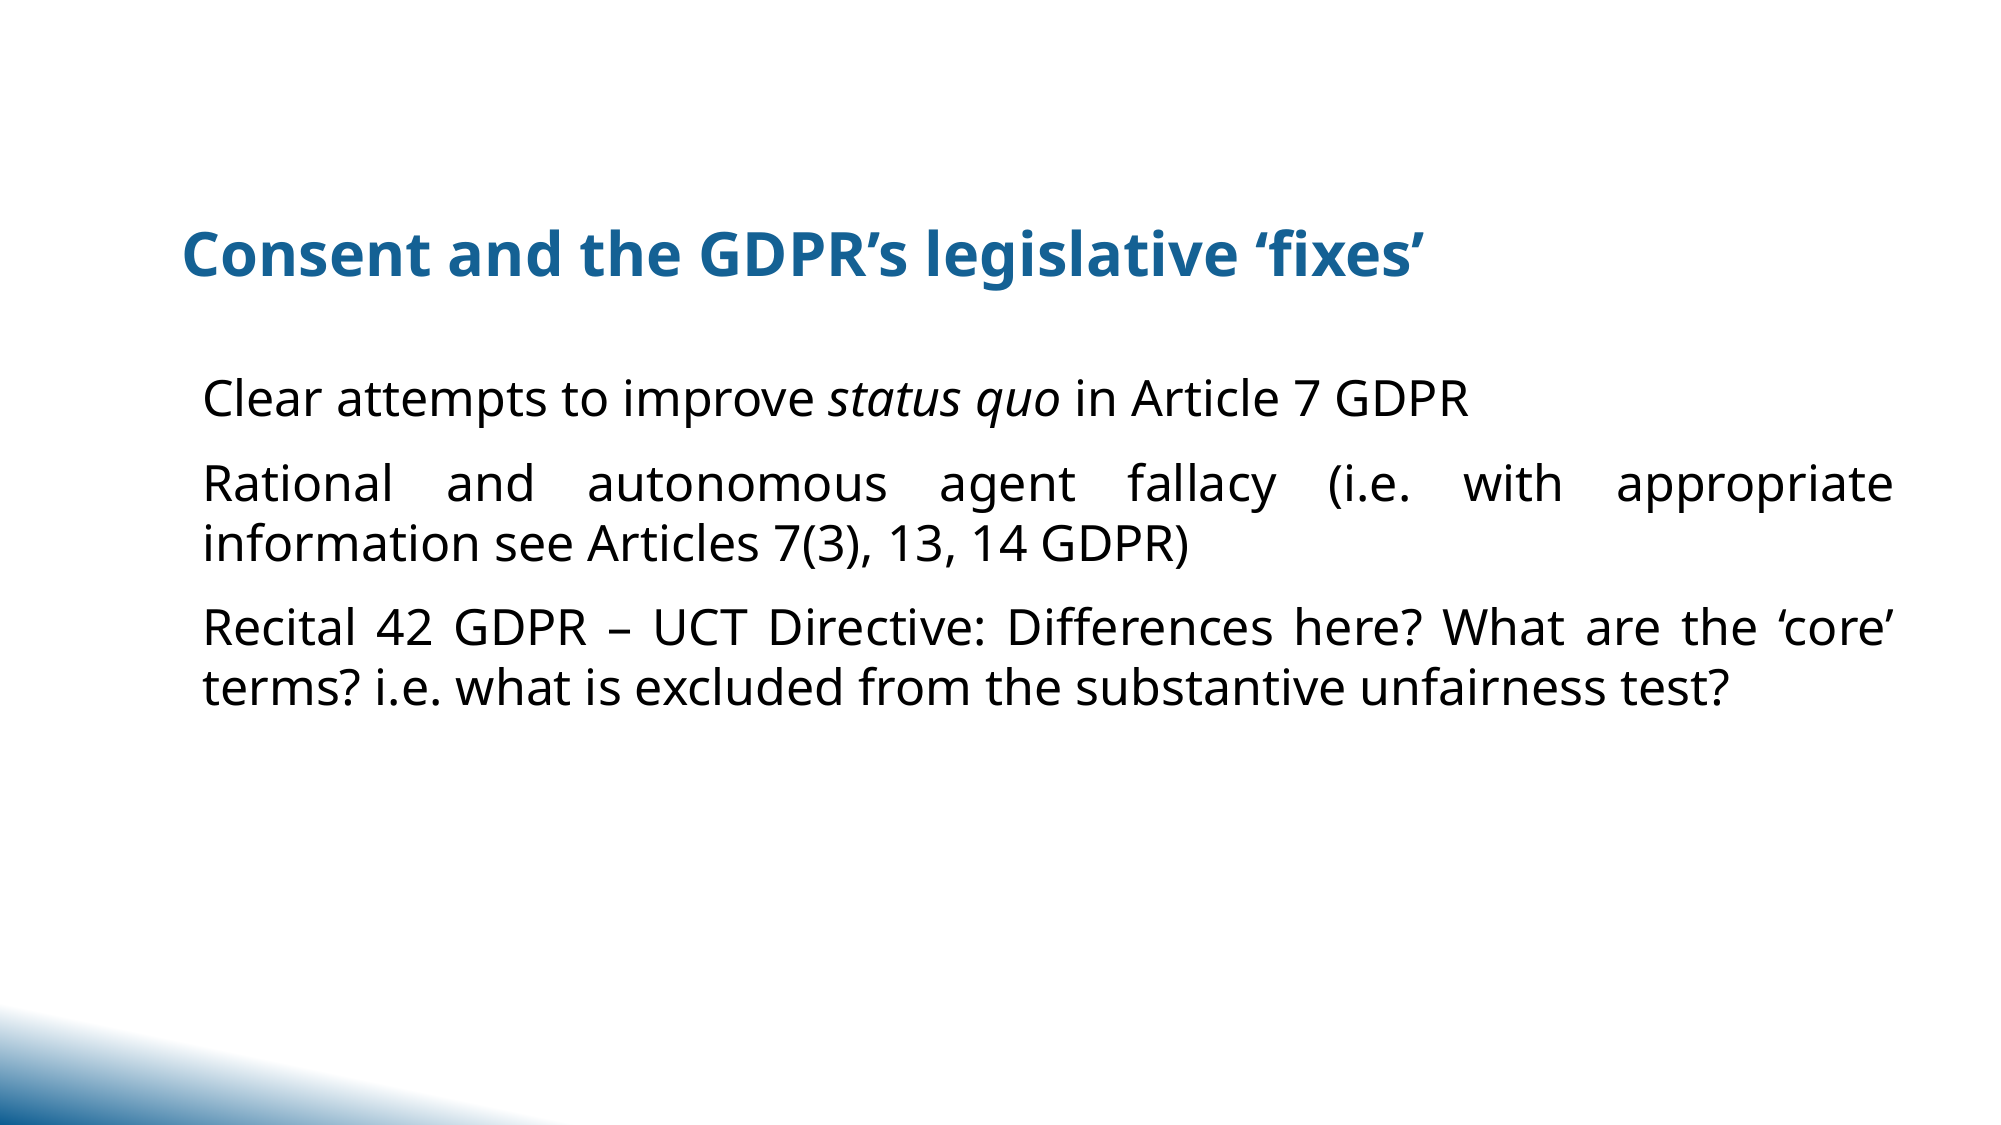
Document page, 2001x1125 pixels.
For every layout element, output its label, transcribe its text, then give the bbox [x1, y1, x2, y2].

title Consent and the GDPR’s legislative ‘fixes’ [89, 215, 1457, 299]
list Clear attempts to improve status quo in Article 7 GDPR Rational and autonomous agent fallacy (i.e. with appropriate information see Articles 7(3), 13, 14 GDPR) Recital 42 GDPR – UCT Directive: Differences here? What are the ‘core’ terms? i.e. what is excluded from the substantive unfairness test? [130, 264, 1911, 910]
